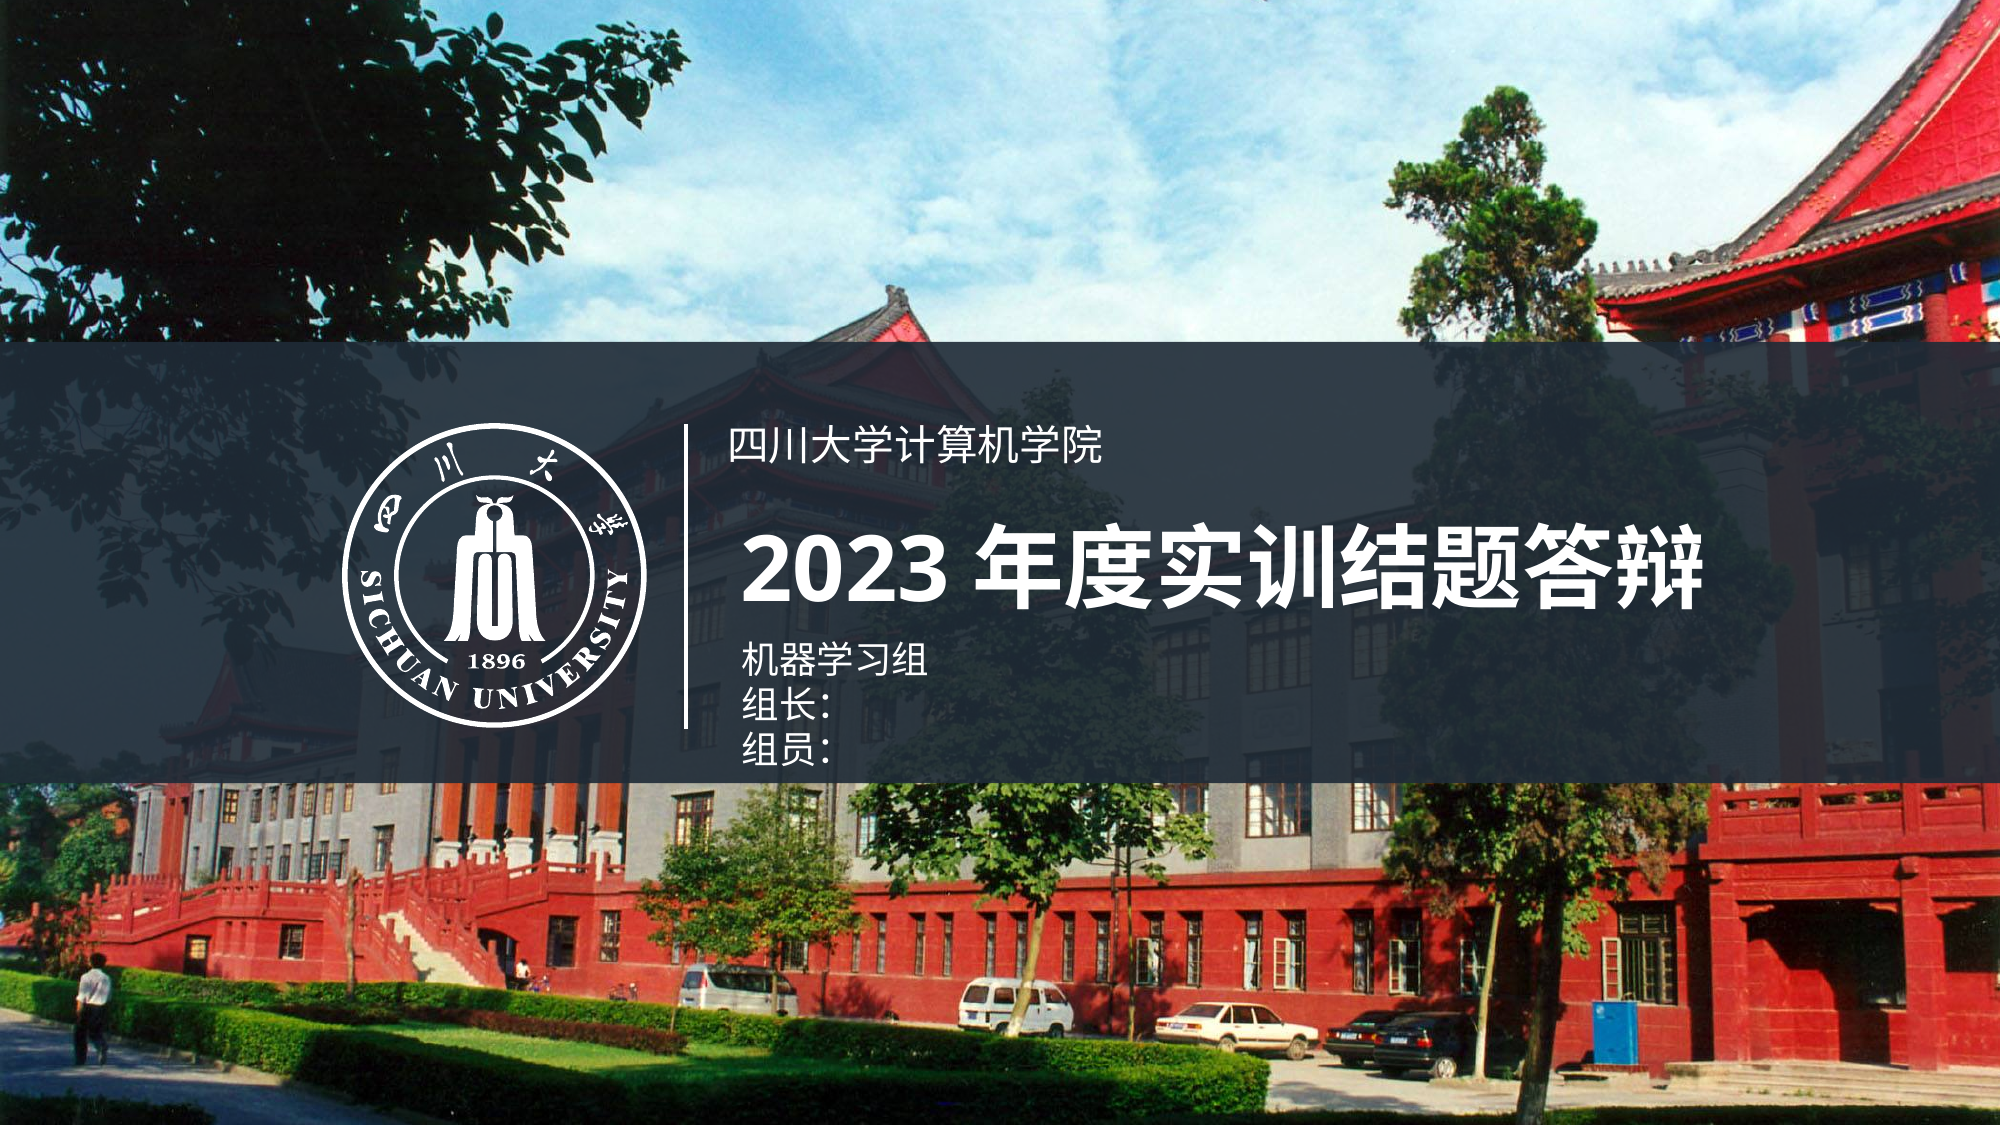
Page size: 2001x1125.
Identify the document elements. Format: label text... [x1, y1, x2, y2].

picture [0, 784, 2000, 1125]
picture [0, 0, 2000, 341]
text_box 四川大学计算机学院 [712, 411, 1372, 477]
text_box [342, 423, 647, 728]
text_box 机器学习组 组长： 组员： [726, 628, 1693, 779]
text_box 2023年度实训结题答辩 [725, 502, 1883, 628]
